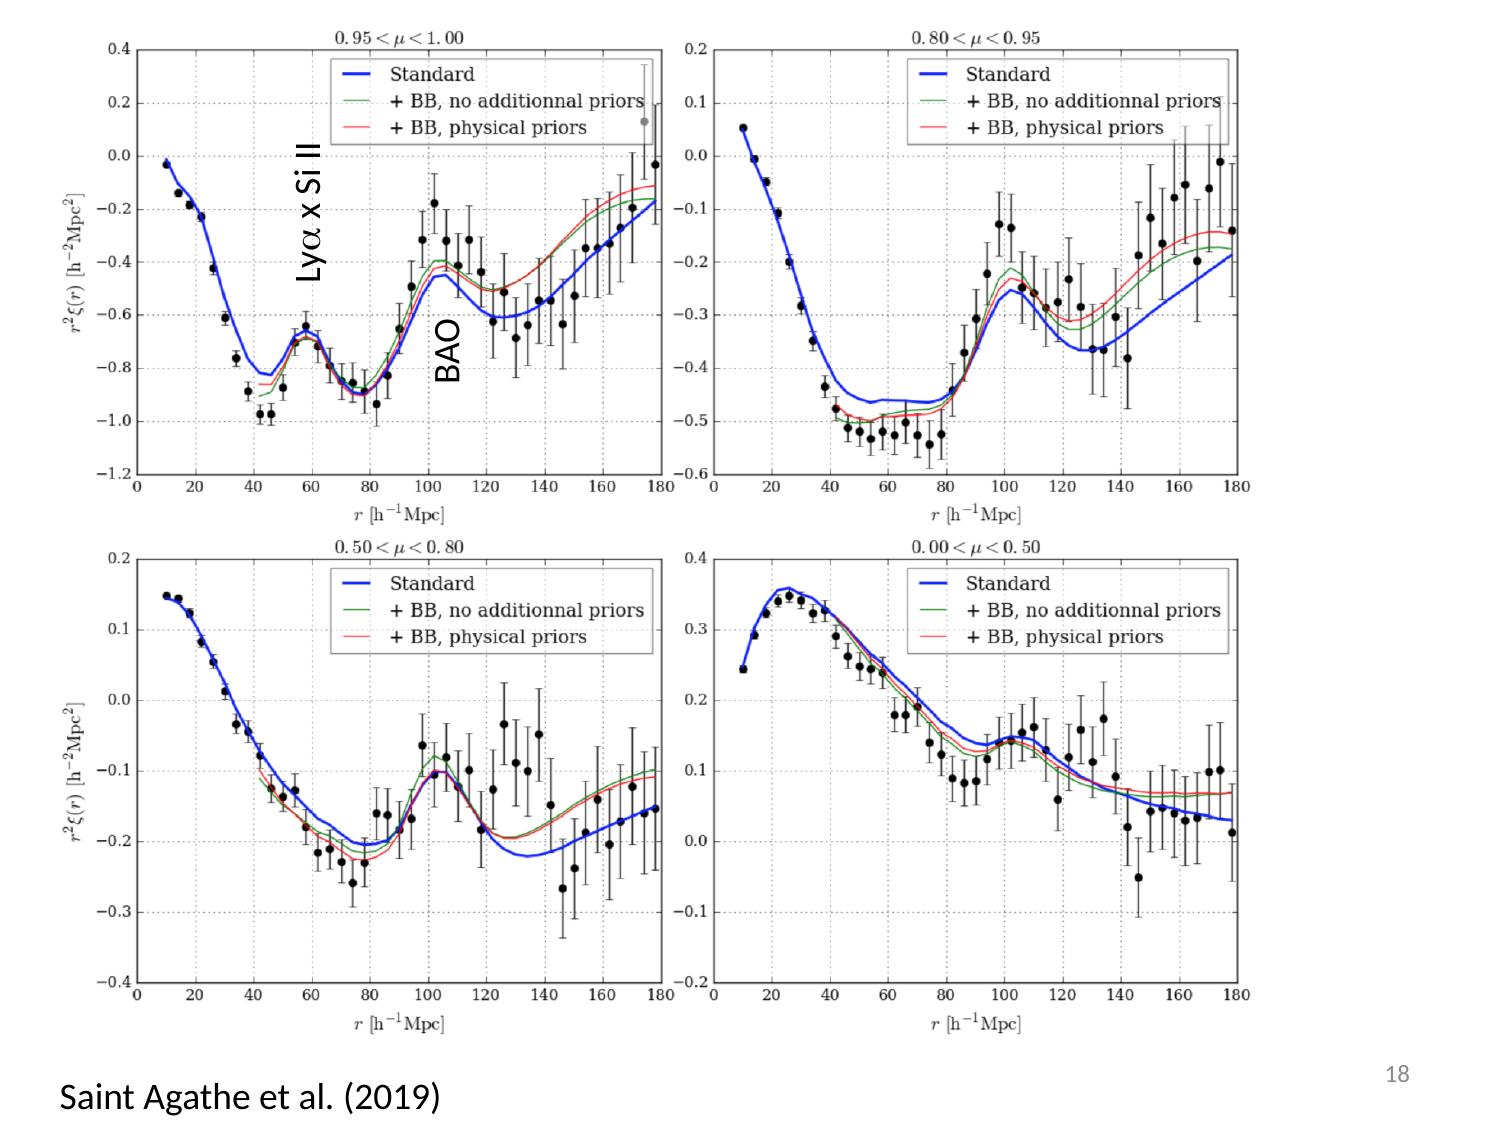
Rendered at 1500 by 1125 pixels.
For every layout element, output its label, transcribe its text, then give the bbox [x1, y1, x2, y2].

slide_number 18 [1074, 1042, 1425, 1103]
text_box Saint Agathe et al. (2019) [44, 1064, 457, 1125]
picture [44, 17, 1259, 1043]
